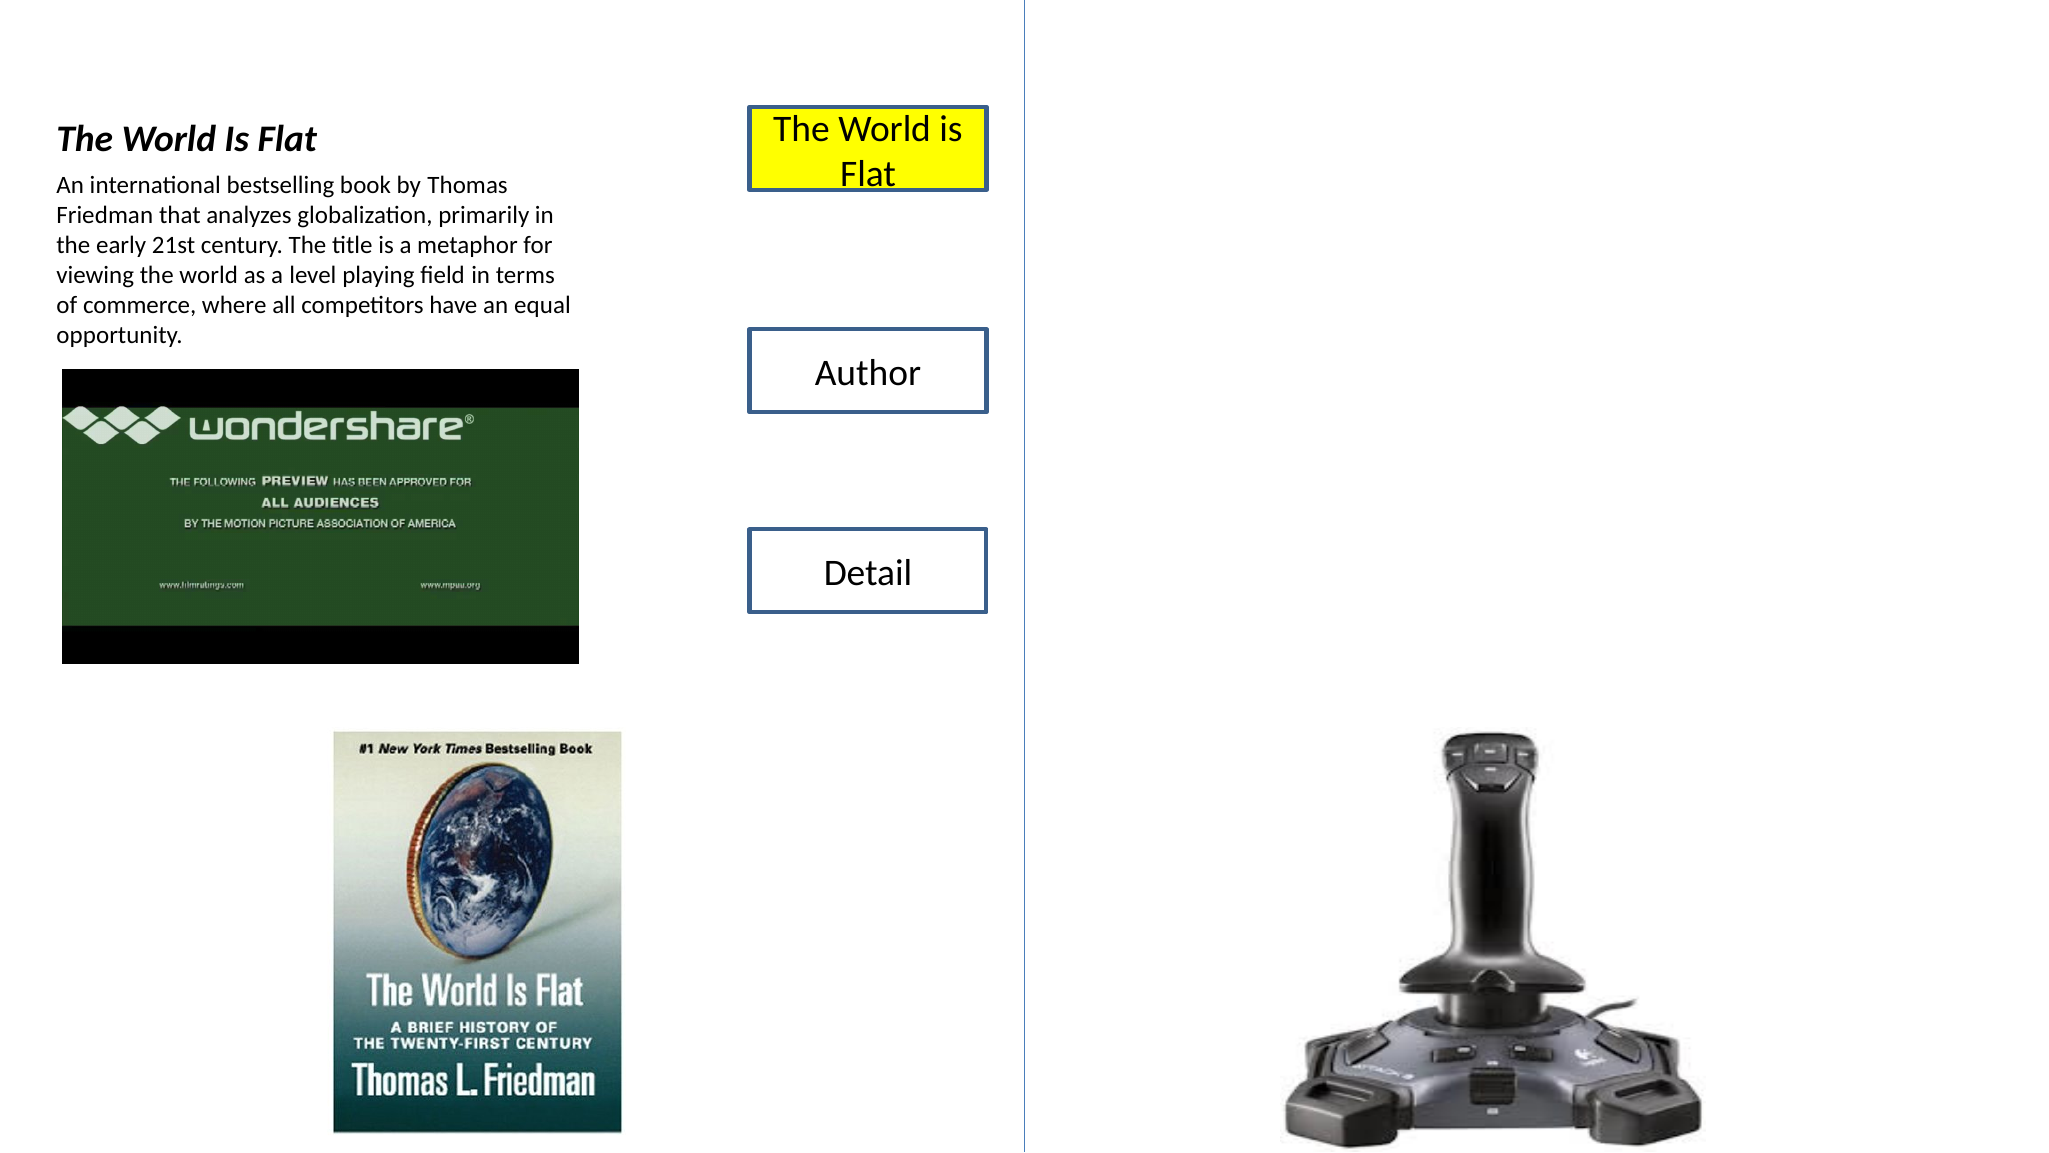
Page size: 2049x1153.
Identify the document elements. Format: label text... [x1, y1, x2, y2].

picture [255, 727, 701, 1153]
text_box An international bestselling book by Thomas Friedman that analyzes globalization, primarily in the early 21st century. The title is a metaphor for viewing the world as a level playing field in terms of commerce, where all competitors have an equal opportunity. [41, 161, 592, 356]
picture [1280, 727, 1706, 1153]
text_box The World is Flat [747, 105, 989, 192]
text_box Author [747, 327, 989, 414]
text_box The World Is Flat [41, 106, 580, 167]
text_box Detail [747, 527, 988, 614]
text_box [61, 368, 580, 665]
